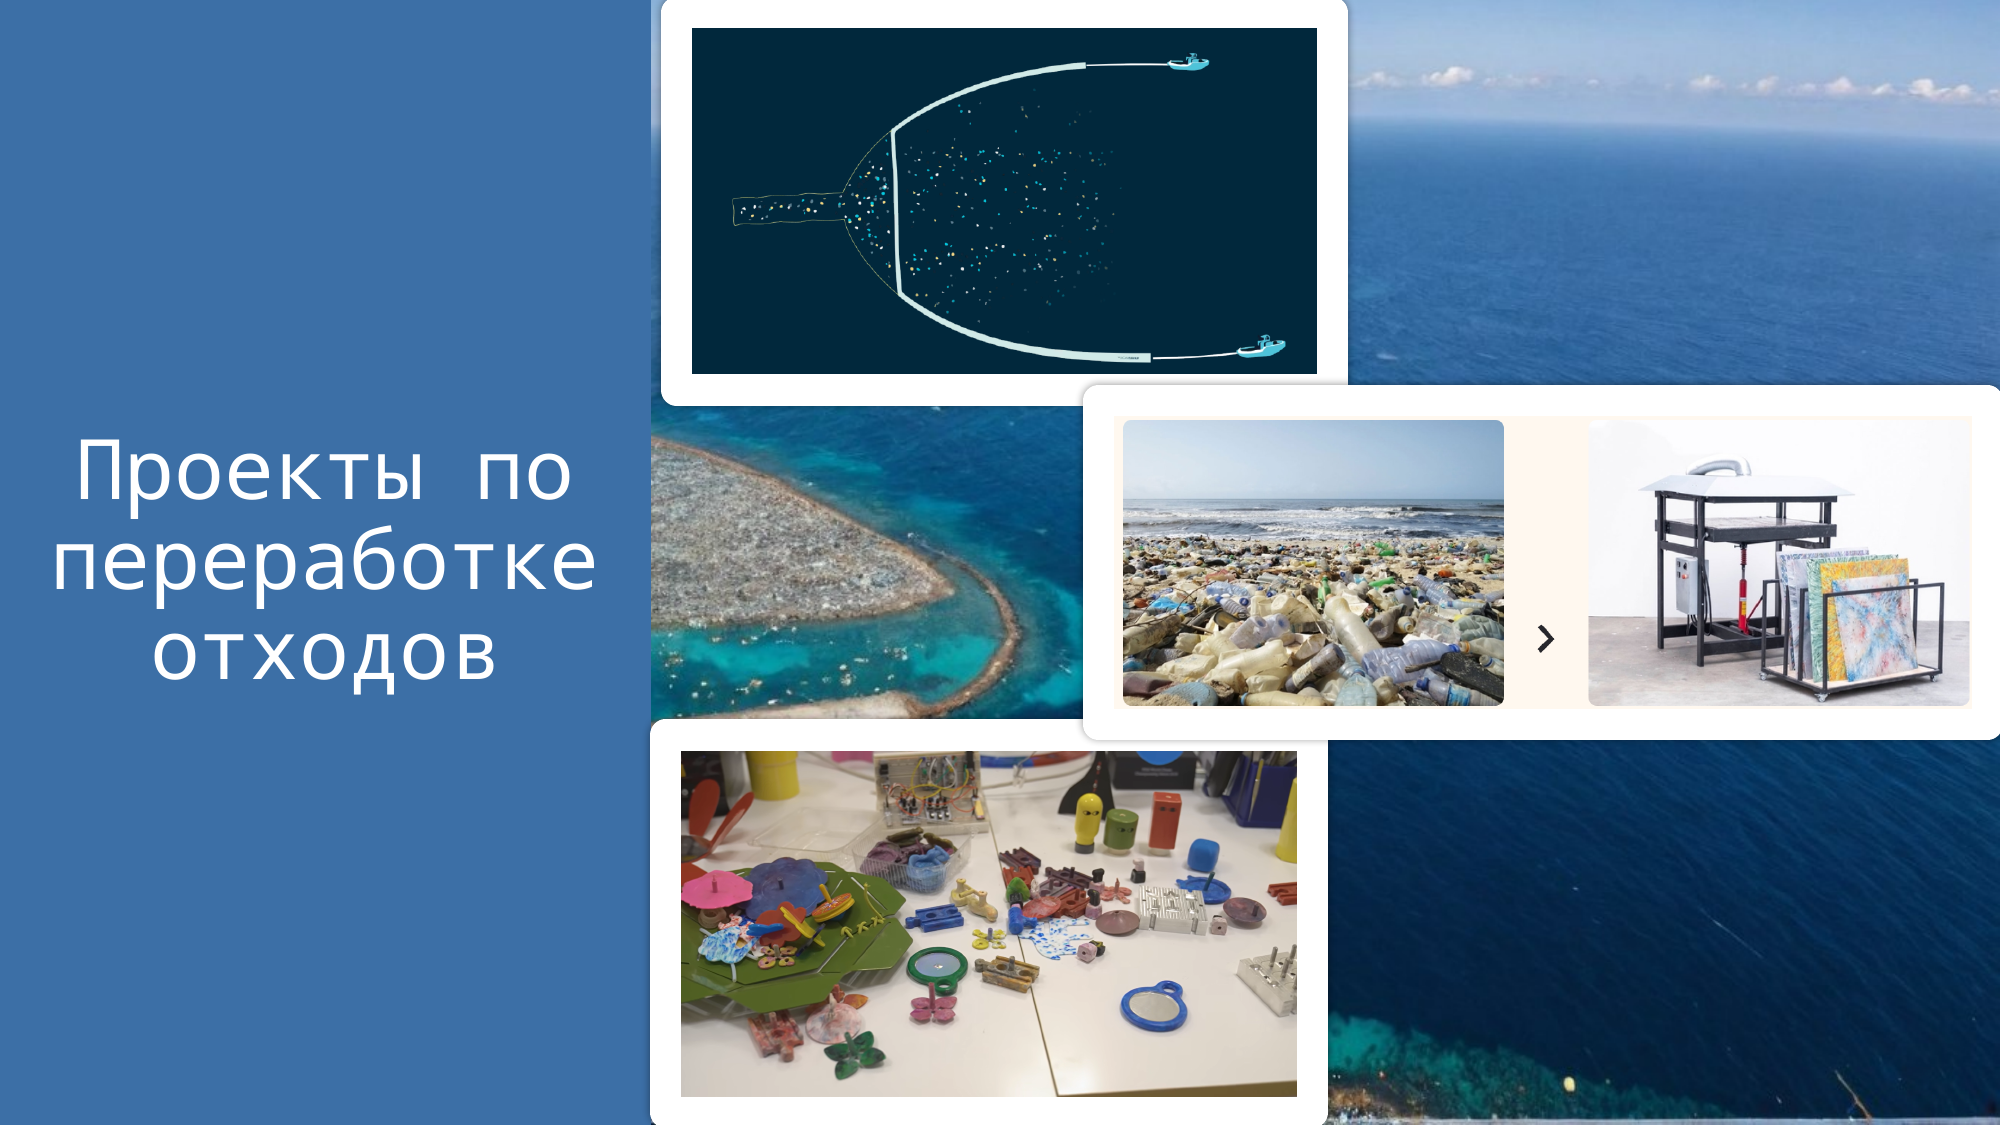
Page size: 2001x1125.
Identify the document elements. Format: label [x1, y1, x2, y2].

list [0, 0, 2000, 1125]
picture [681, 750, 1297, 1097]
picture [1113, 416, 1972, 709]
list [692, 28, 1317, 375]
